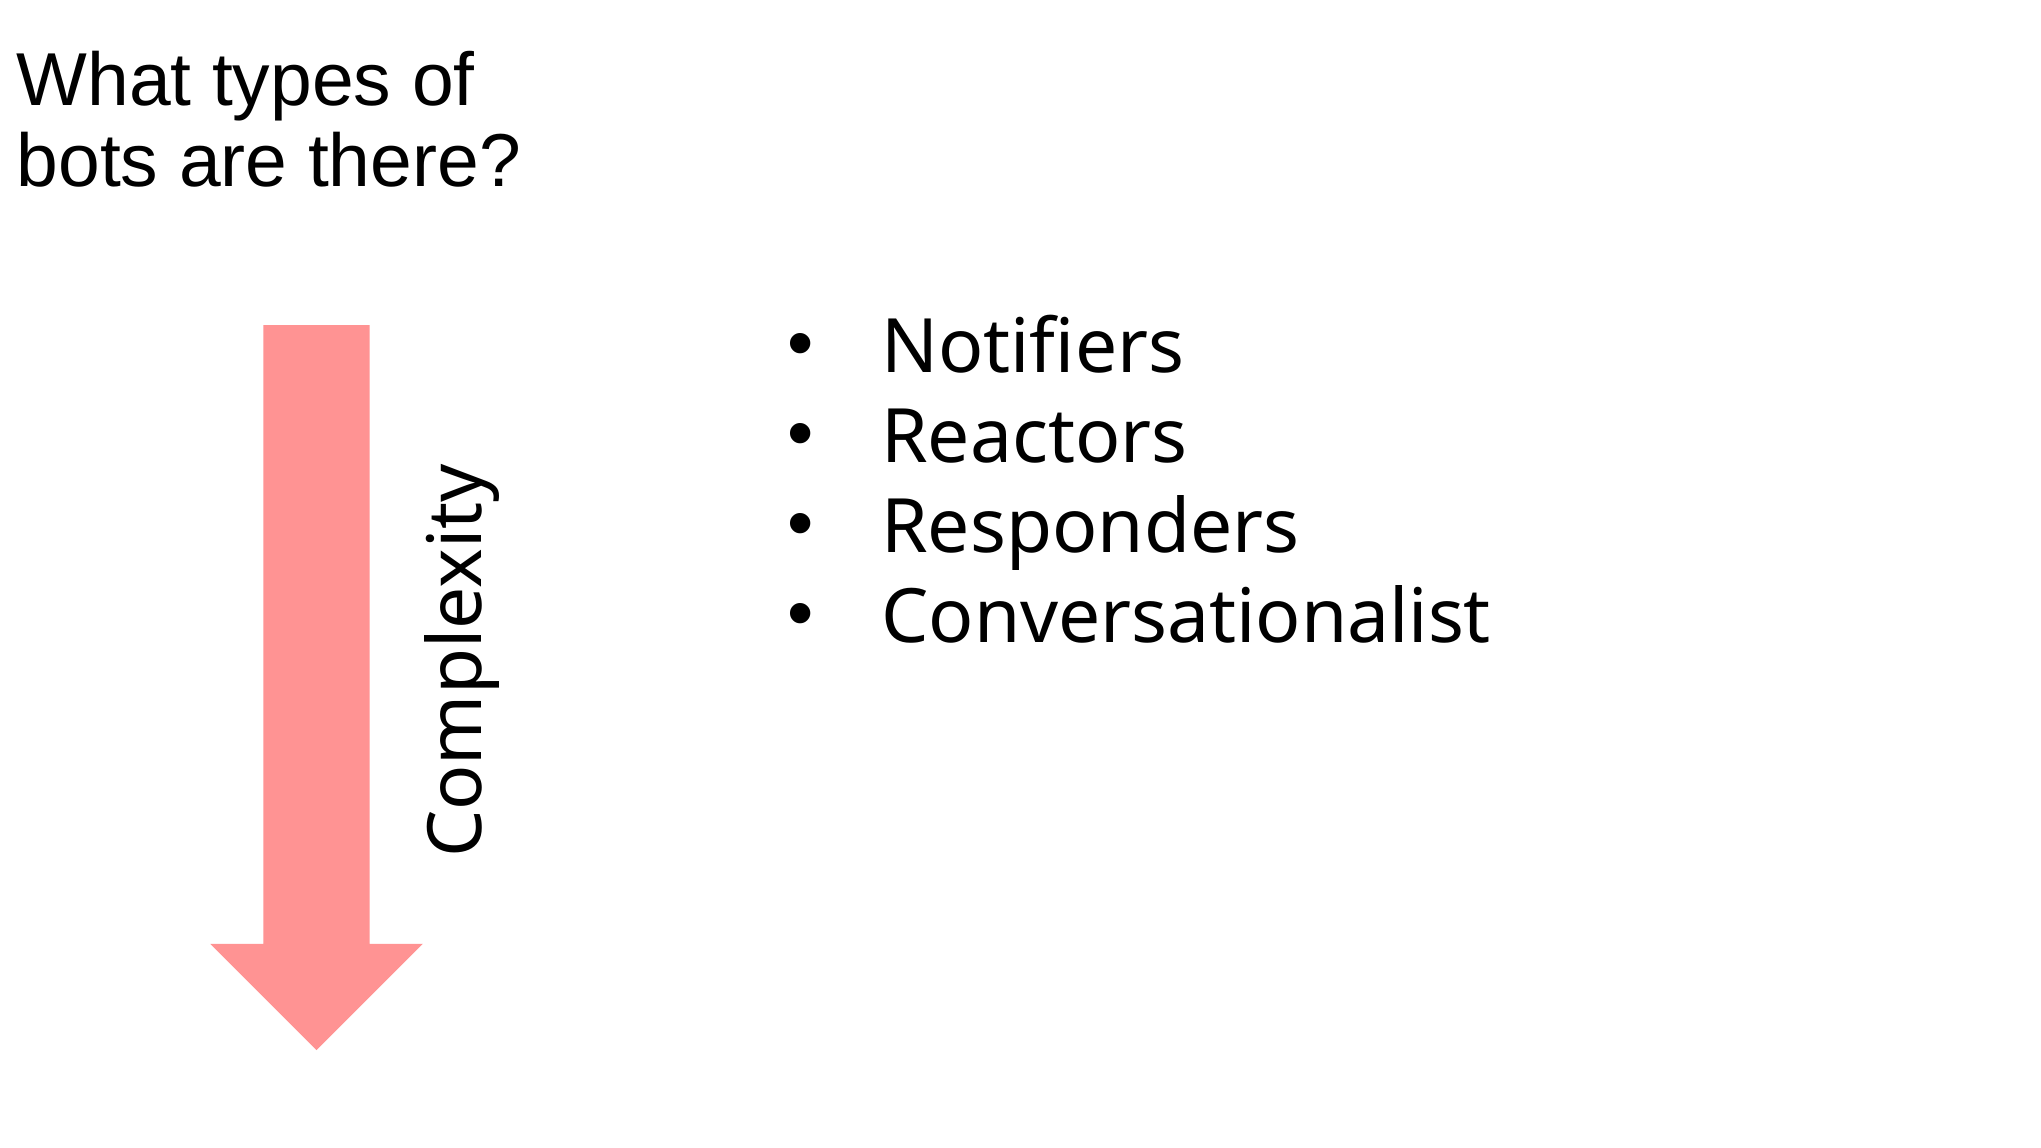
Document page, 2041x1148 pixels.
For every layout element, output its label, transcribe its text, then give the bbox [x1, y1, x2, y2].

text_box [207, 324, 426, 1052]
text_box Notifiers Reactors Responders Conversationalist [757, 273, 2041, 682]
text_box Complexity [392, 434, 522, 888]
title What types of bots are there? [1, 11, 632, 233]
